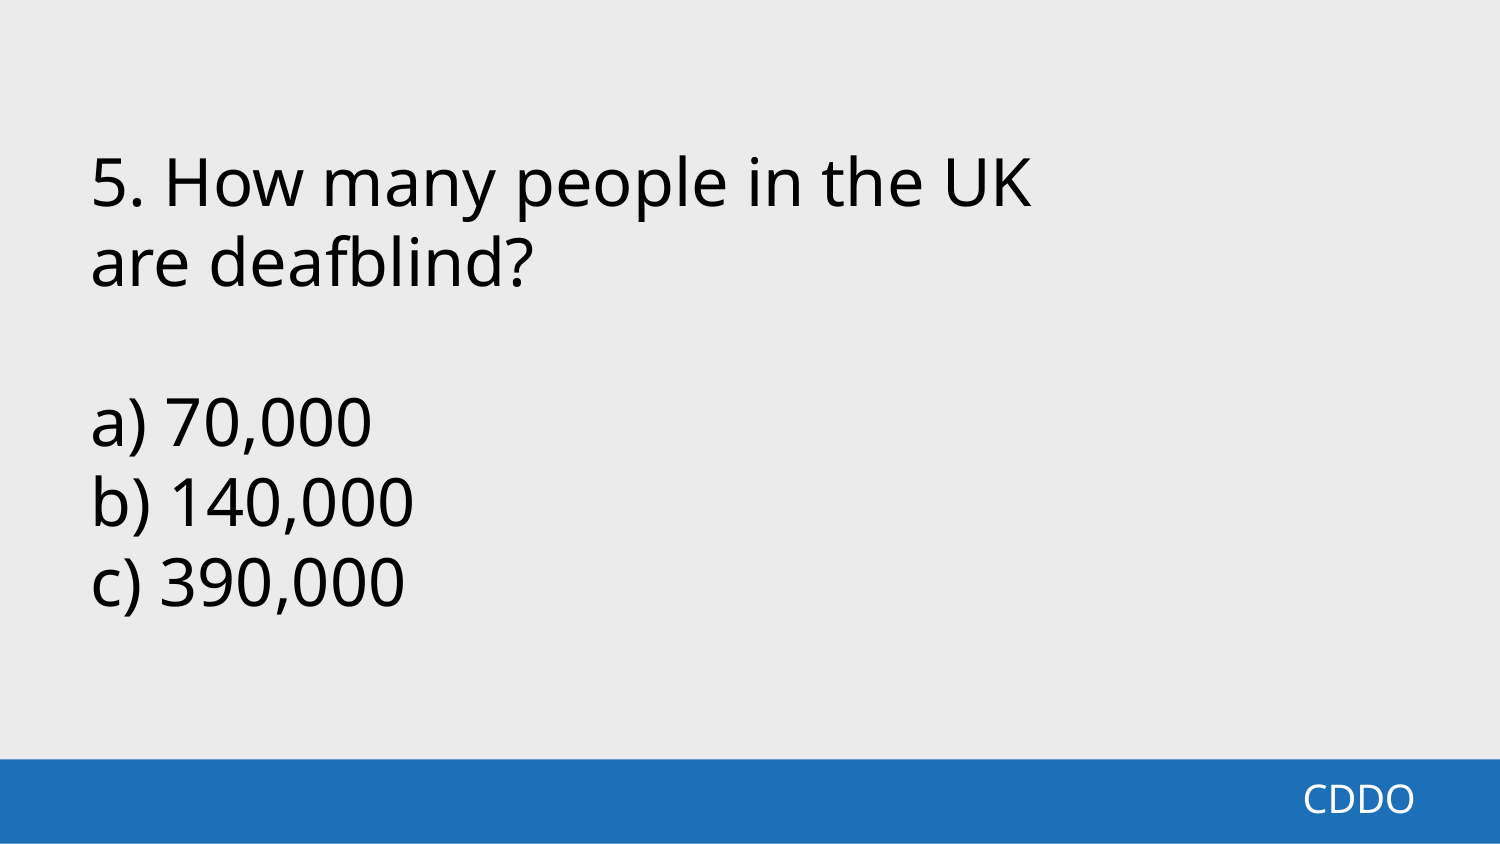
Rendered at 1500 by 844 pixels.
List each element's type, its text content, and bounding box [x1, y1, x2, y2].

text_box 5. How many people in the UK are deafblind? a) 70,000 b) 140,000 c) 390,000 [87, 0, 1416, 760]
